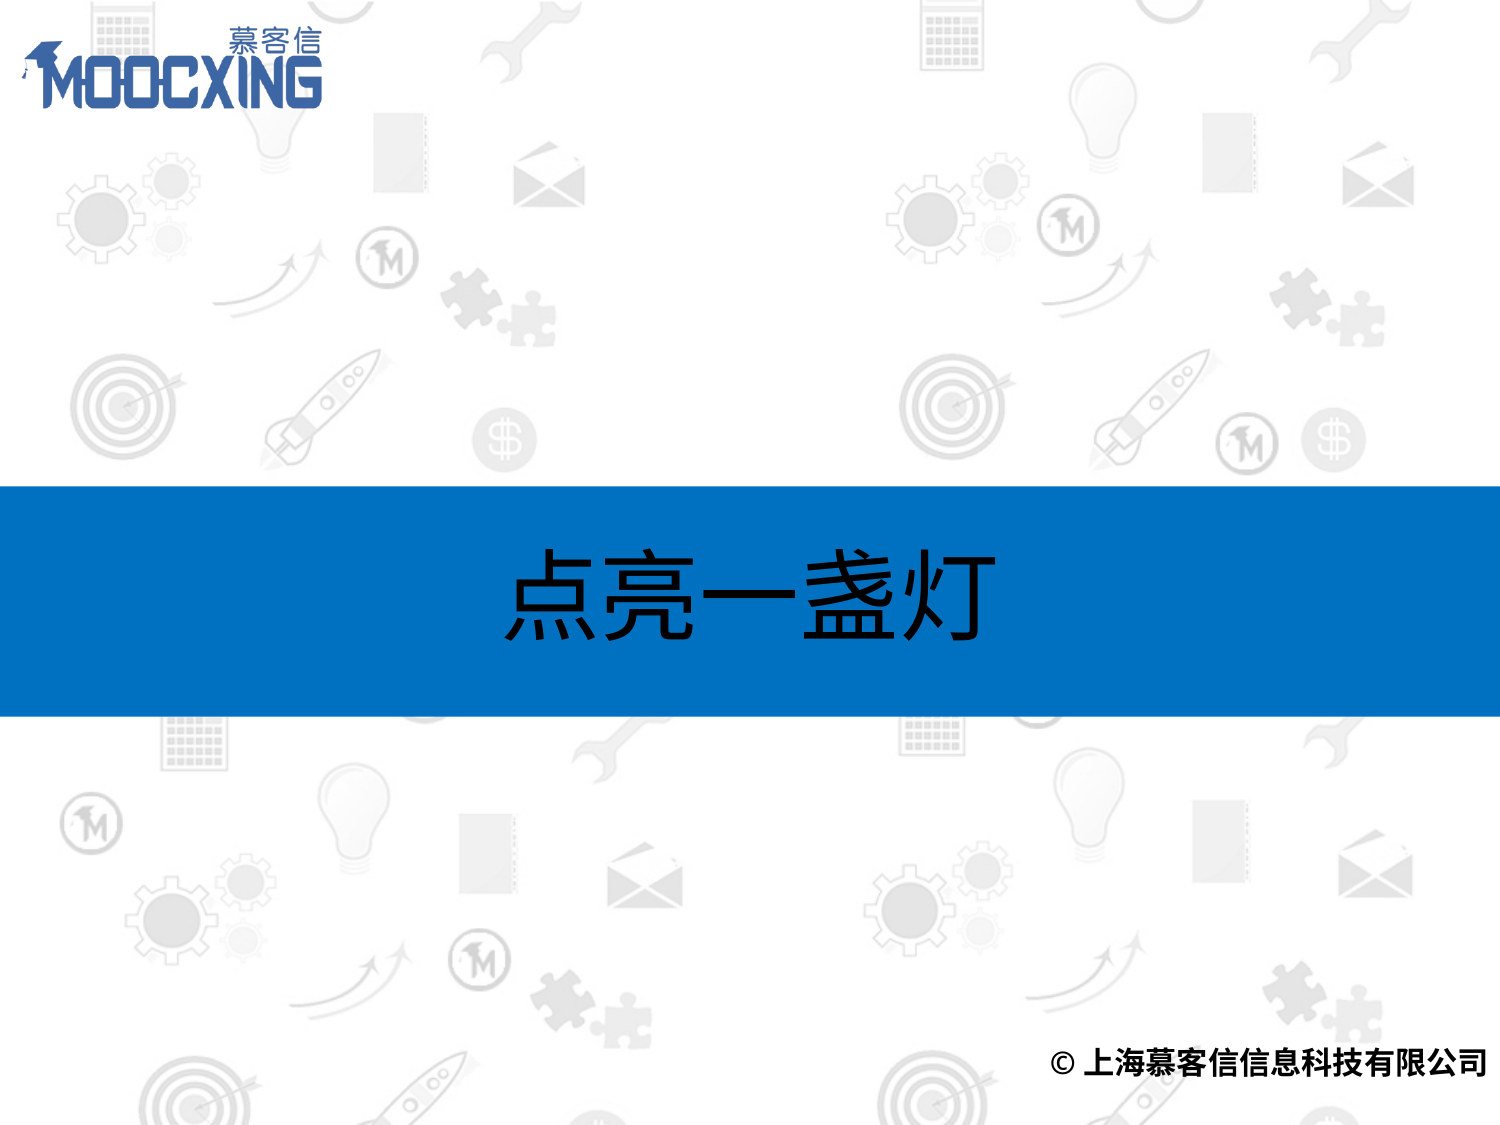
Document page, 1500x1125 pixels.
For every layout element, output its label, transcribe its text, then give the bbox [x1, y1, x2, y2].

picture [0, 0, 1500, 486]
picture [0, 717, 1500, 1125]
title 点亮一盏灯 [103, 492, 1397, 711]
